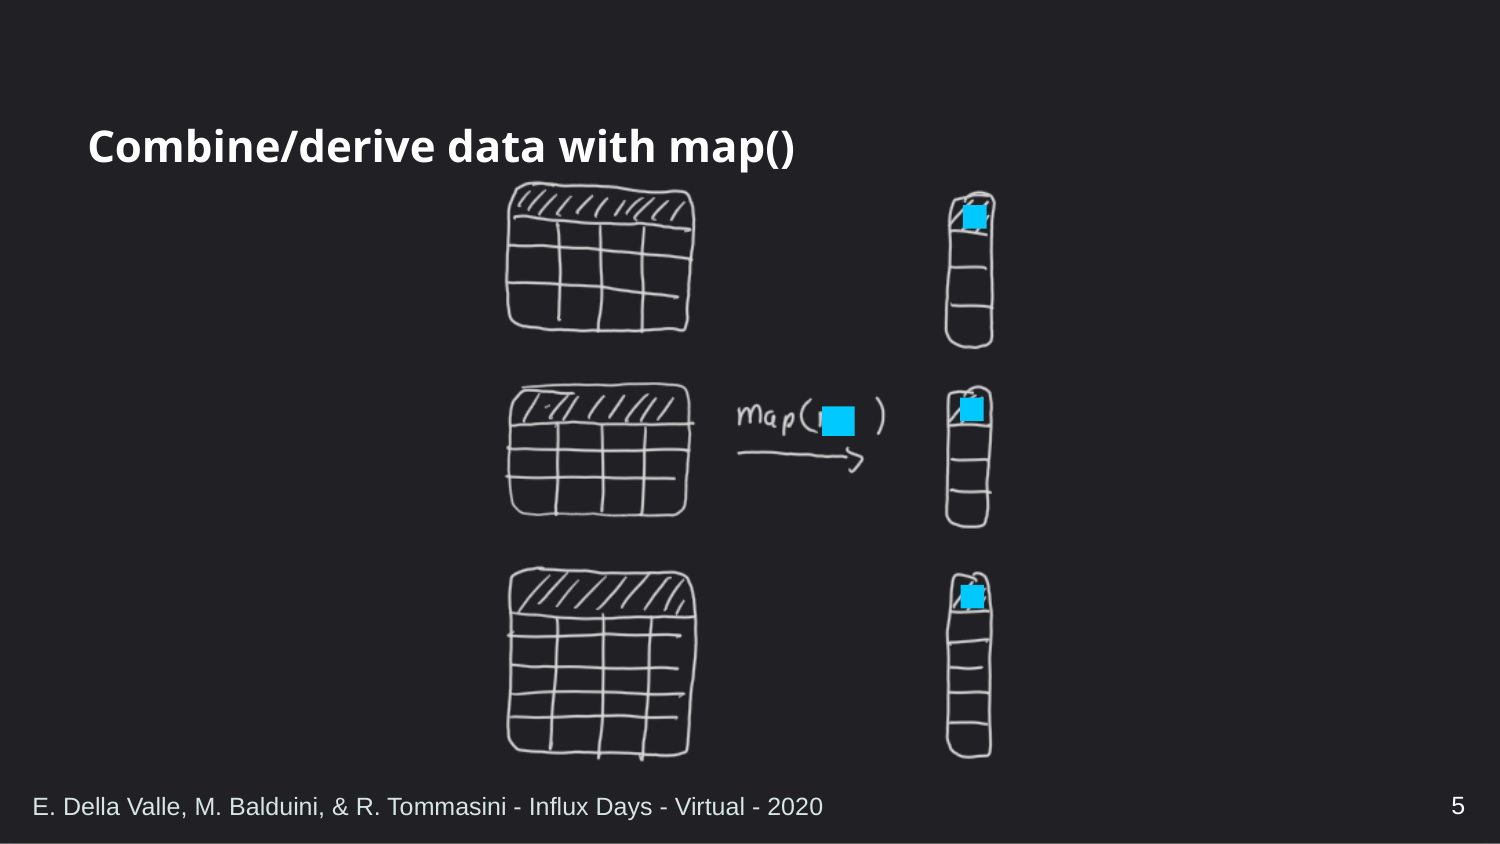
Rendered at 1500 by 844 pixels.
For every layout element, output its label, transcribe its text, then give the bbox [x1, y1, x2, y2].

footer E. Della Valle, M. Balduini, & R. Tommasini - Influx Days - Virtual - 2020 [17, 783, 1135, 828]
picture [489, 174, 1010, 769]
slide_number 5 [1142, 782, 1481, 828]
title Combine/derive data with map() [76, 99, 1423, 196]
